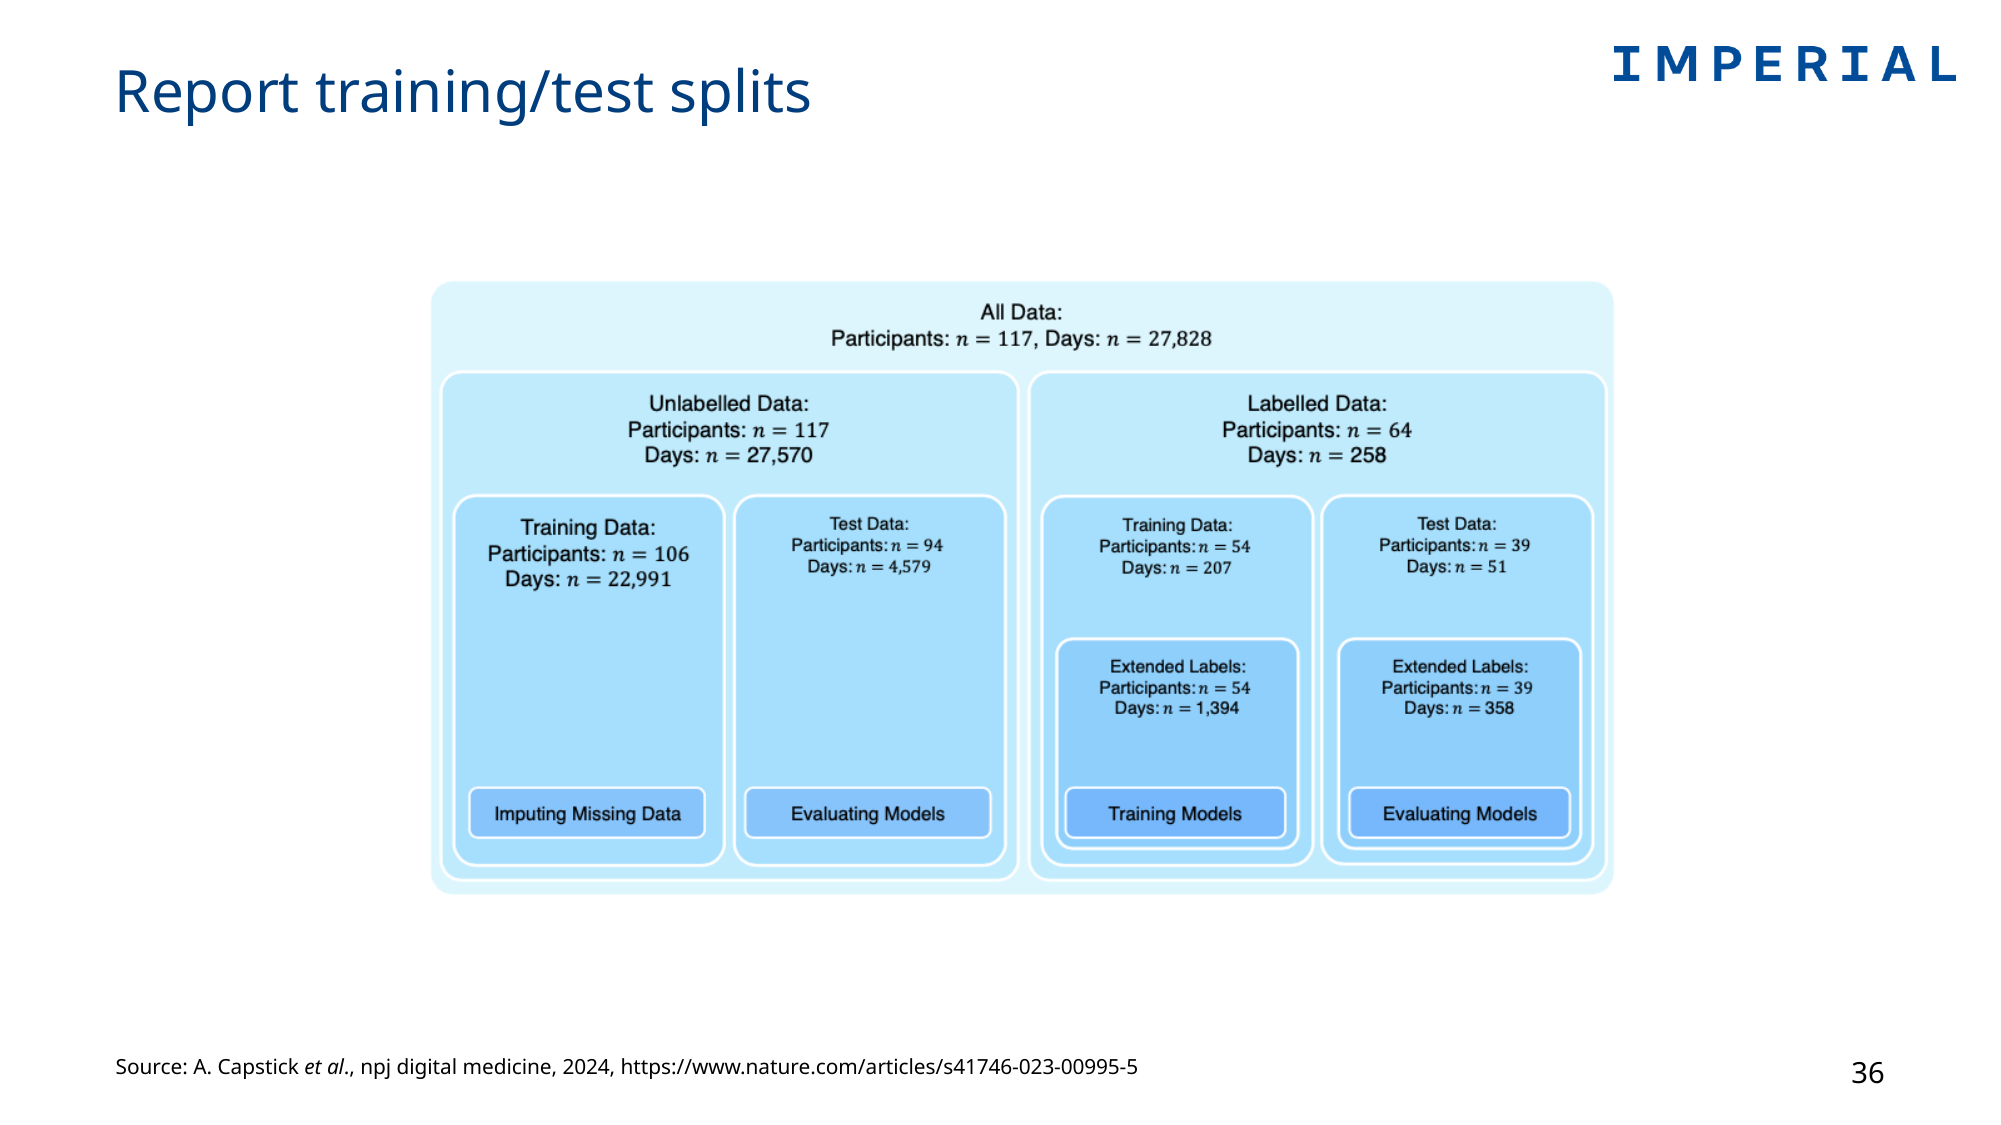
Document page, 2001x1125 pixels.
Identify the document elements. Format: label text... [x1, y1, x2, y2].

title Report training/test splits [99, 0, 1900, 184]
text_box Source: A. Capstick et al., npj digital medicine, 2024, https://www.nature.com/articles/s41746-023-00995-5 [100, 1046, 1472, 1087]
picture [1900, 46, 1956, 81]
slide_number 36 [1433, 1046, 1901, 1103]
picture [333, 222, 1667, 903]
